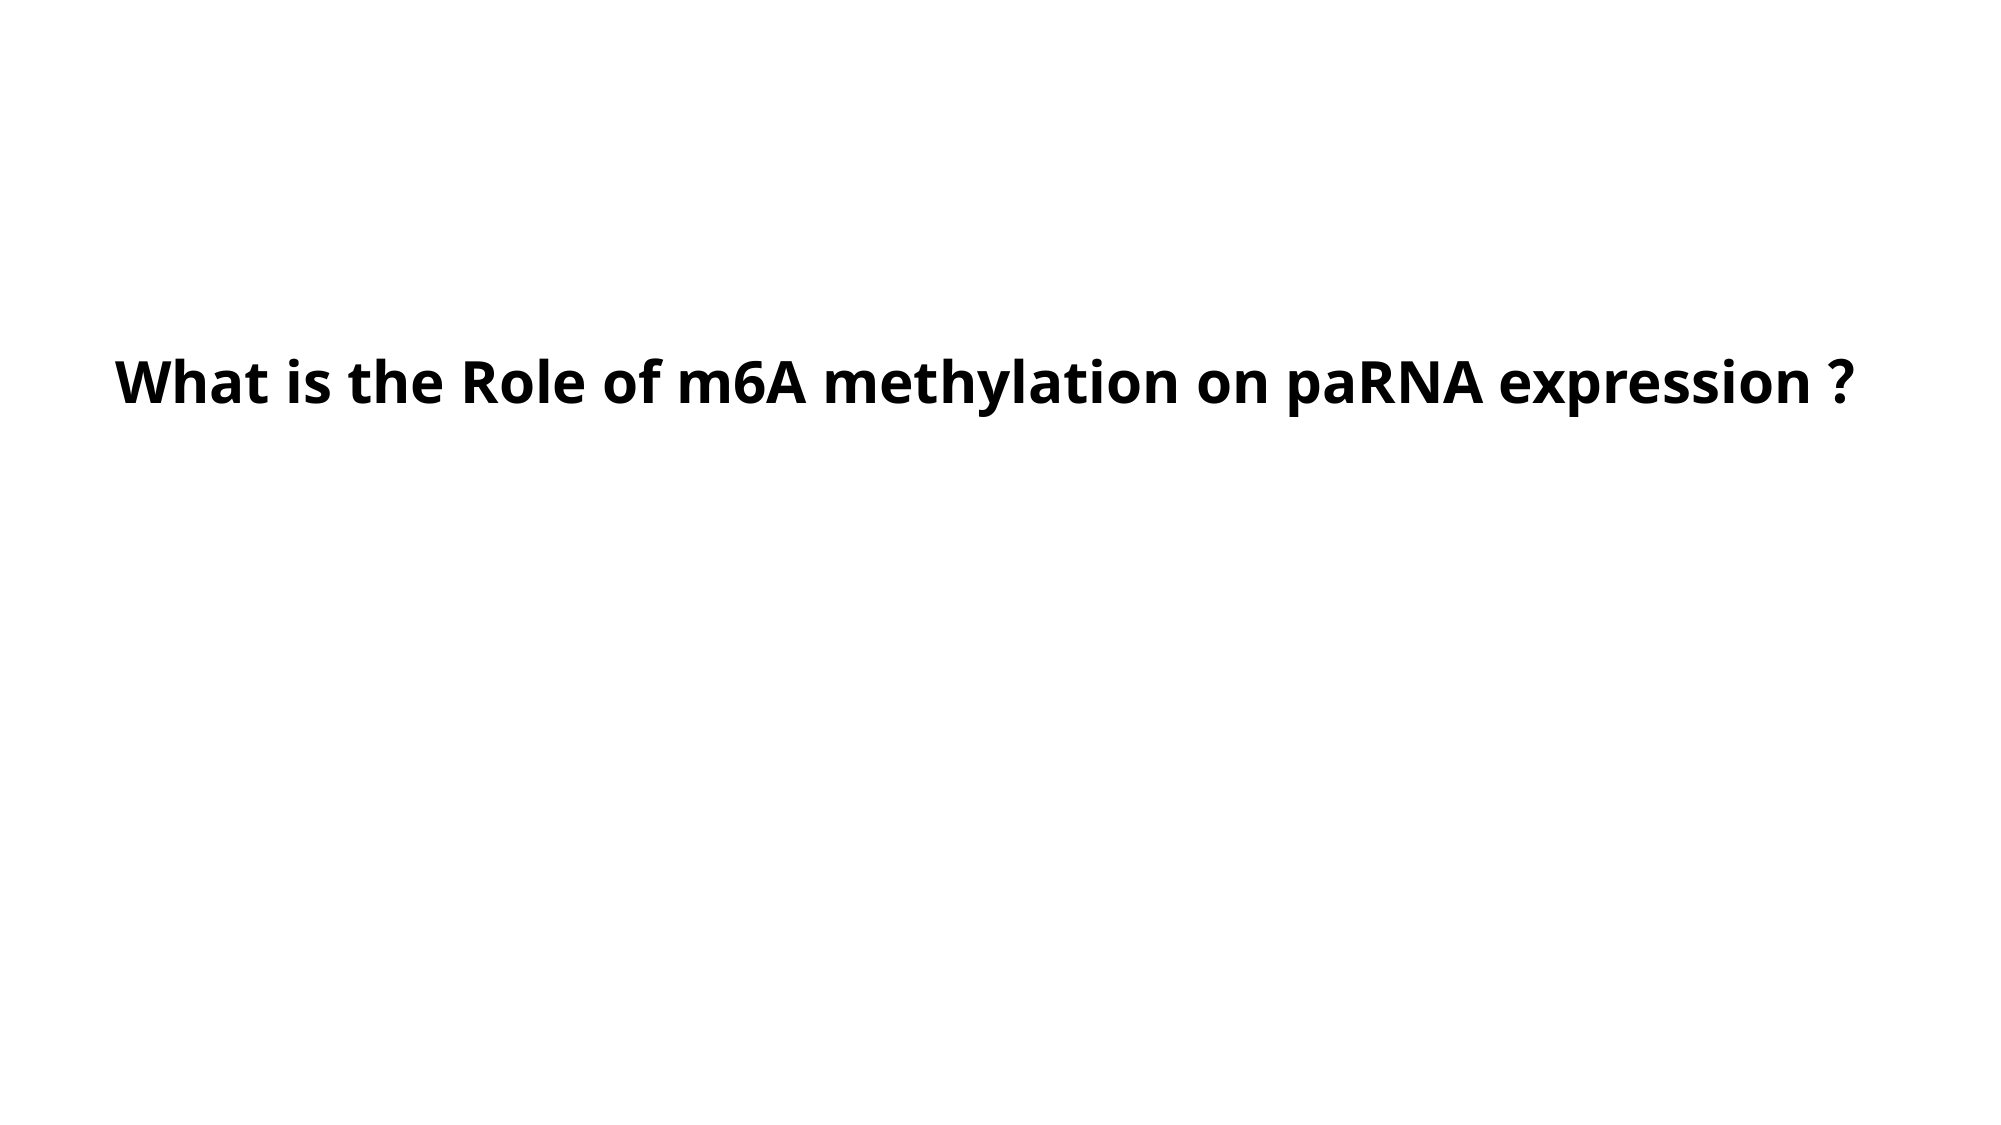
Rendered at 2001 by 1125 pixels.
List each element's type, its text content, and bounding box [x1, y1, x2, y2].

text_box What is the Role of m6A methylation on paRNA expression？ [0, 337, 2000, 423]
